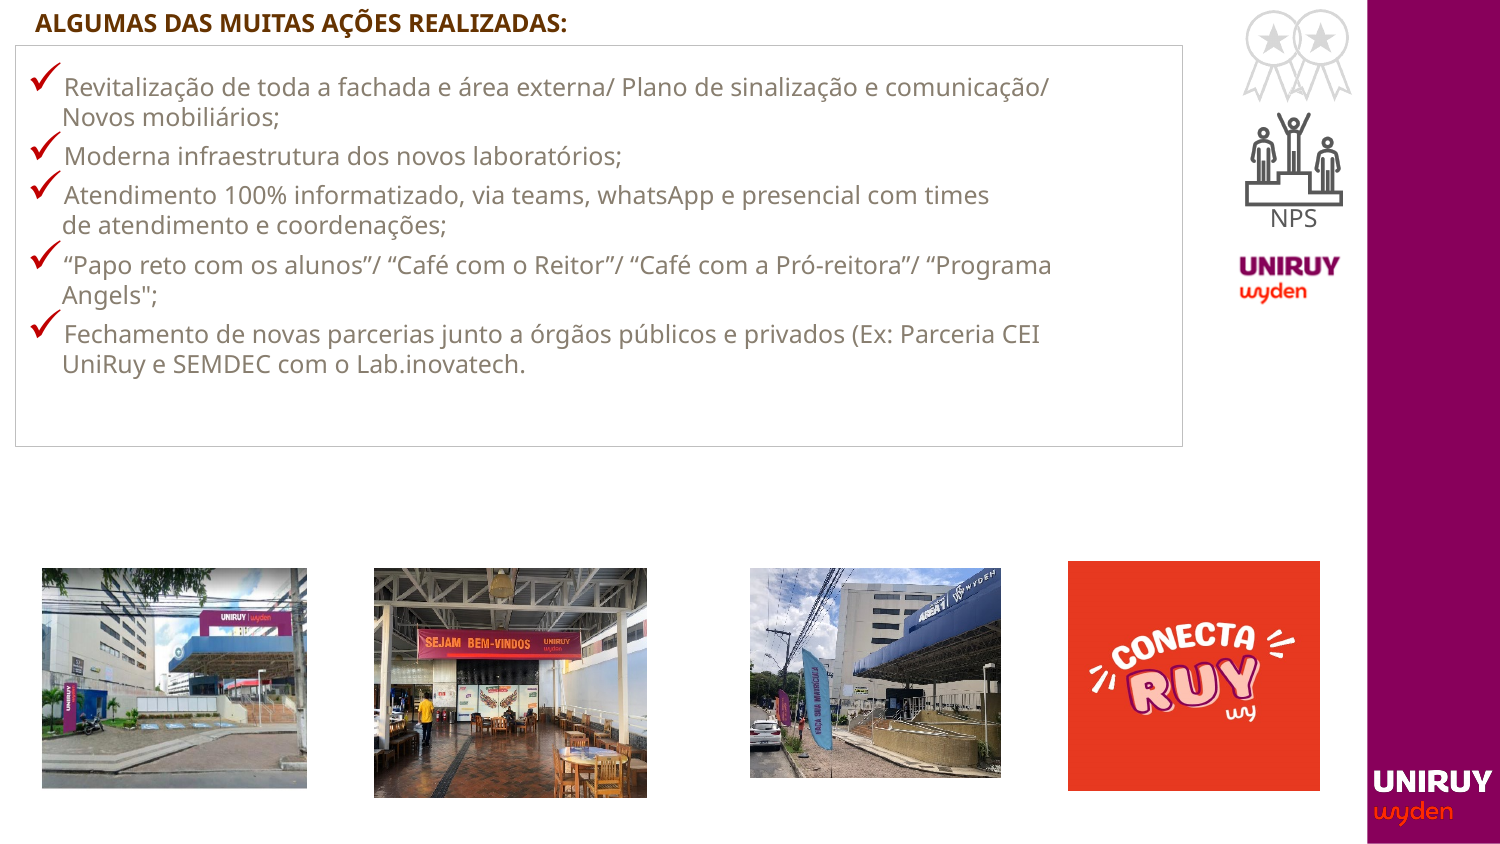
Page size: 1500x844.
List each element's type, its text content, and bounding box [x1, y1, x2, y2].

picture [1221, 245, 1362, 320]
text_box ALGUMAS DAS MUITAS AÇÕES REALIZADAS: [20, 0, 705, 43]
text_box [13, 43, 1184, 448]
text_box Revitalização de toda a fachada e área externa/ Plano de sinalização e comunicação/ Novos mobiliários; Moderna infraestrutura dos novos laboratórios; Atendimento 100% informatizado, via teams, whatsApp e presencial com times de atendimento e coordenações; “Papo reto com os alunos”/ “Café com o Reitor”/ “Café com a Pró-reitora”/ “Programa Angels"; Fechamento de novas parcerias junto a órgãos públicos e privados (Ex: Parceria CEI UniRuy e SEMDEC com o Lab.inovatech. [15, 65, 1068, 416]
picture [1374, 770, 1493, 827]
text_box NPS [1184, 195, 1406, 240]
picture [749, 568, 1002, 779]
picture [373, 568, 647, 798]
picture [41, 568, 307, 792]
picture [1226, 9, 1367, 219]
picture [1068, 561, 1320, 792]
